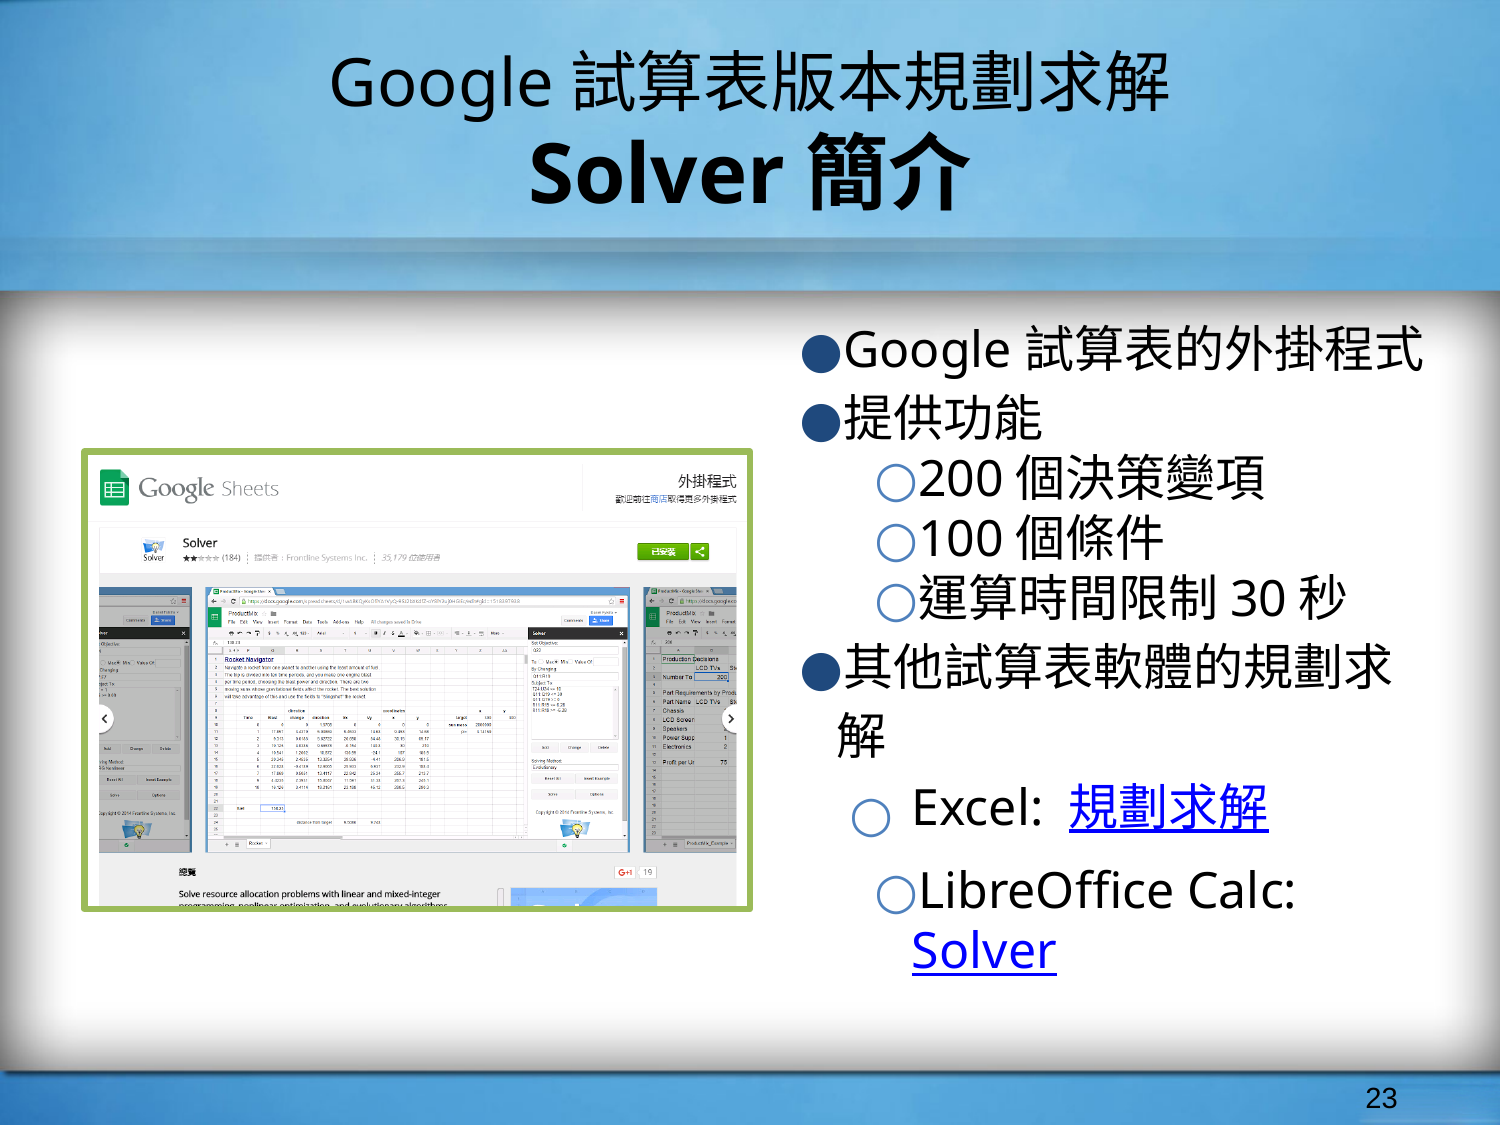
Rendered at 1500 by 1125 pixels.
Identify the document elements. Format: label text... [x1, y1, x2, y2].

picture [0, 0, 1500, 1125]
title Google試算表版本規劃求解 Solver簡介 [78, 27, 1422, 232]
slide_number ‹#› [1350, 1074, 1488, 1118]
list Google試算表的外掛程式 提供功能 200個決策變項 100個條件 運算時間限制30秒 其他試算表軟體的規劃求解 Excel: 規劃求解 LibreOffice Calc: Solver [746, 293, 1443, 1067]
